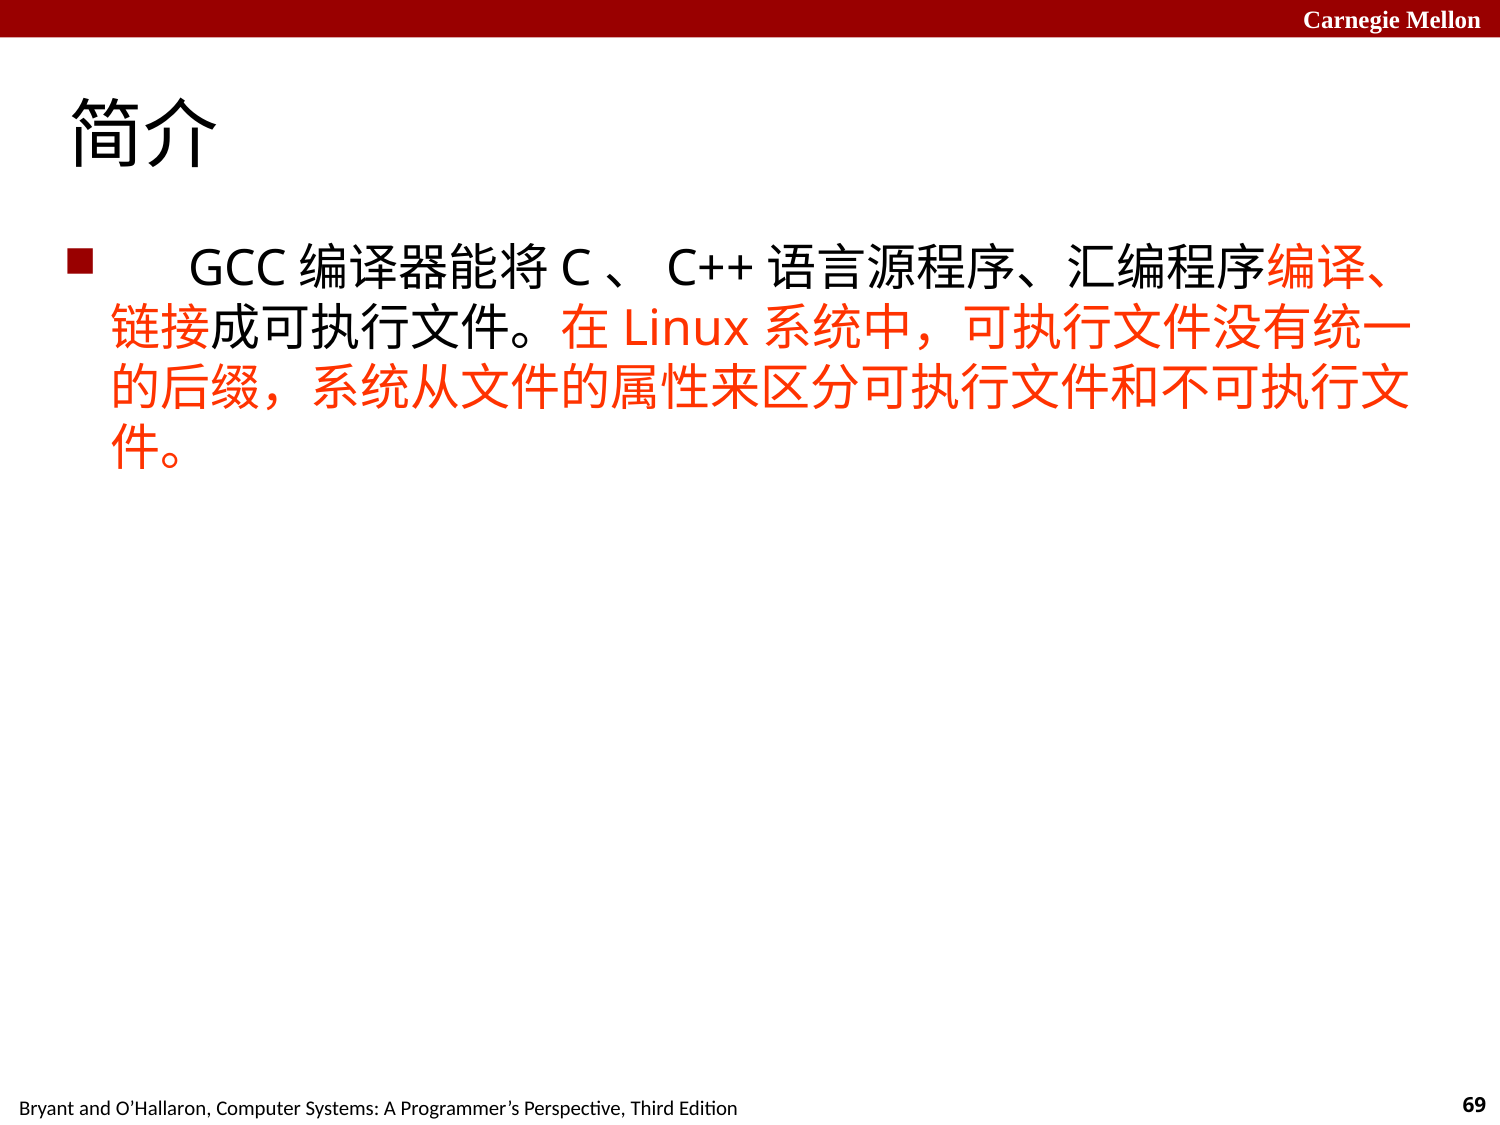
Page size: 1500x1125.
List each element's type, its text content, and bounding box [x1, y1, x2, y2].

list GCC编译器能将C、C++语言源程序、汇编程序编译、链接成可执行文件。在Linux系统中，可执行文件没有统一的后缀，系统从文件的属性来区分可执行文件和不可执行文件。 [62, 228, 1438, 1122]
title 简介 [62, 41, 1438, 222]
